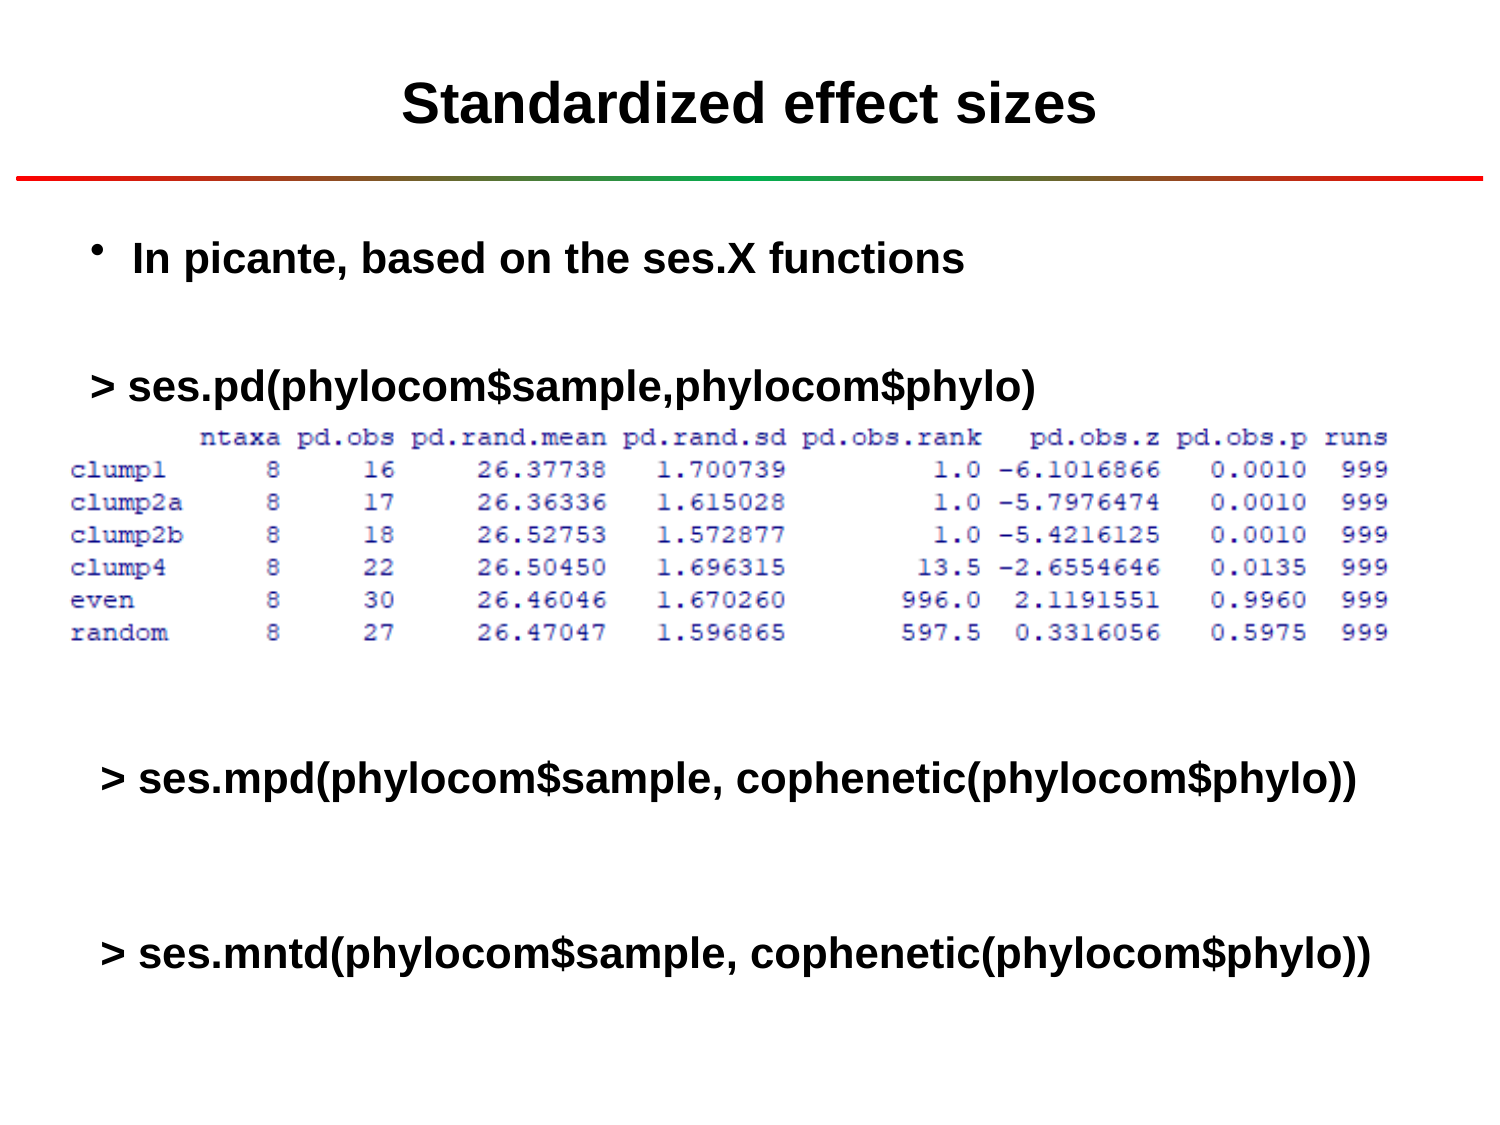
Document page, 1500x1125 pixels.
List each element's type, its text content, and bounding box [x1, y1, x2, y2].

picture [64, 421, 1436, 650]
text_box > ses.mpd(phylocom$sample, cophenetic(phylocom$phylo)) > ses.mntd(phylocom$sample, cophenetic(phylocom$phylo)) [85, 715, 1436, 997]
list In picante, based on the ses.X functions > ses.pd(phylocom$sample,phylocom$phylo) [75, 195, 1425, 419]
title Standardized effect sizes [75, 20, 1425, 181]
